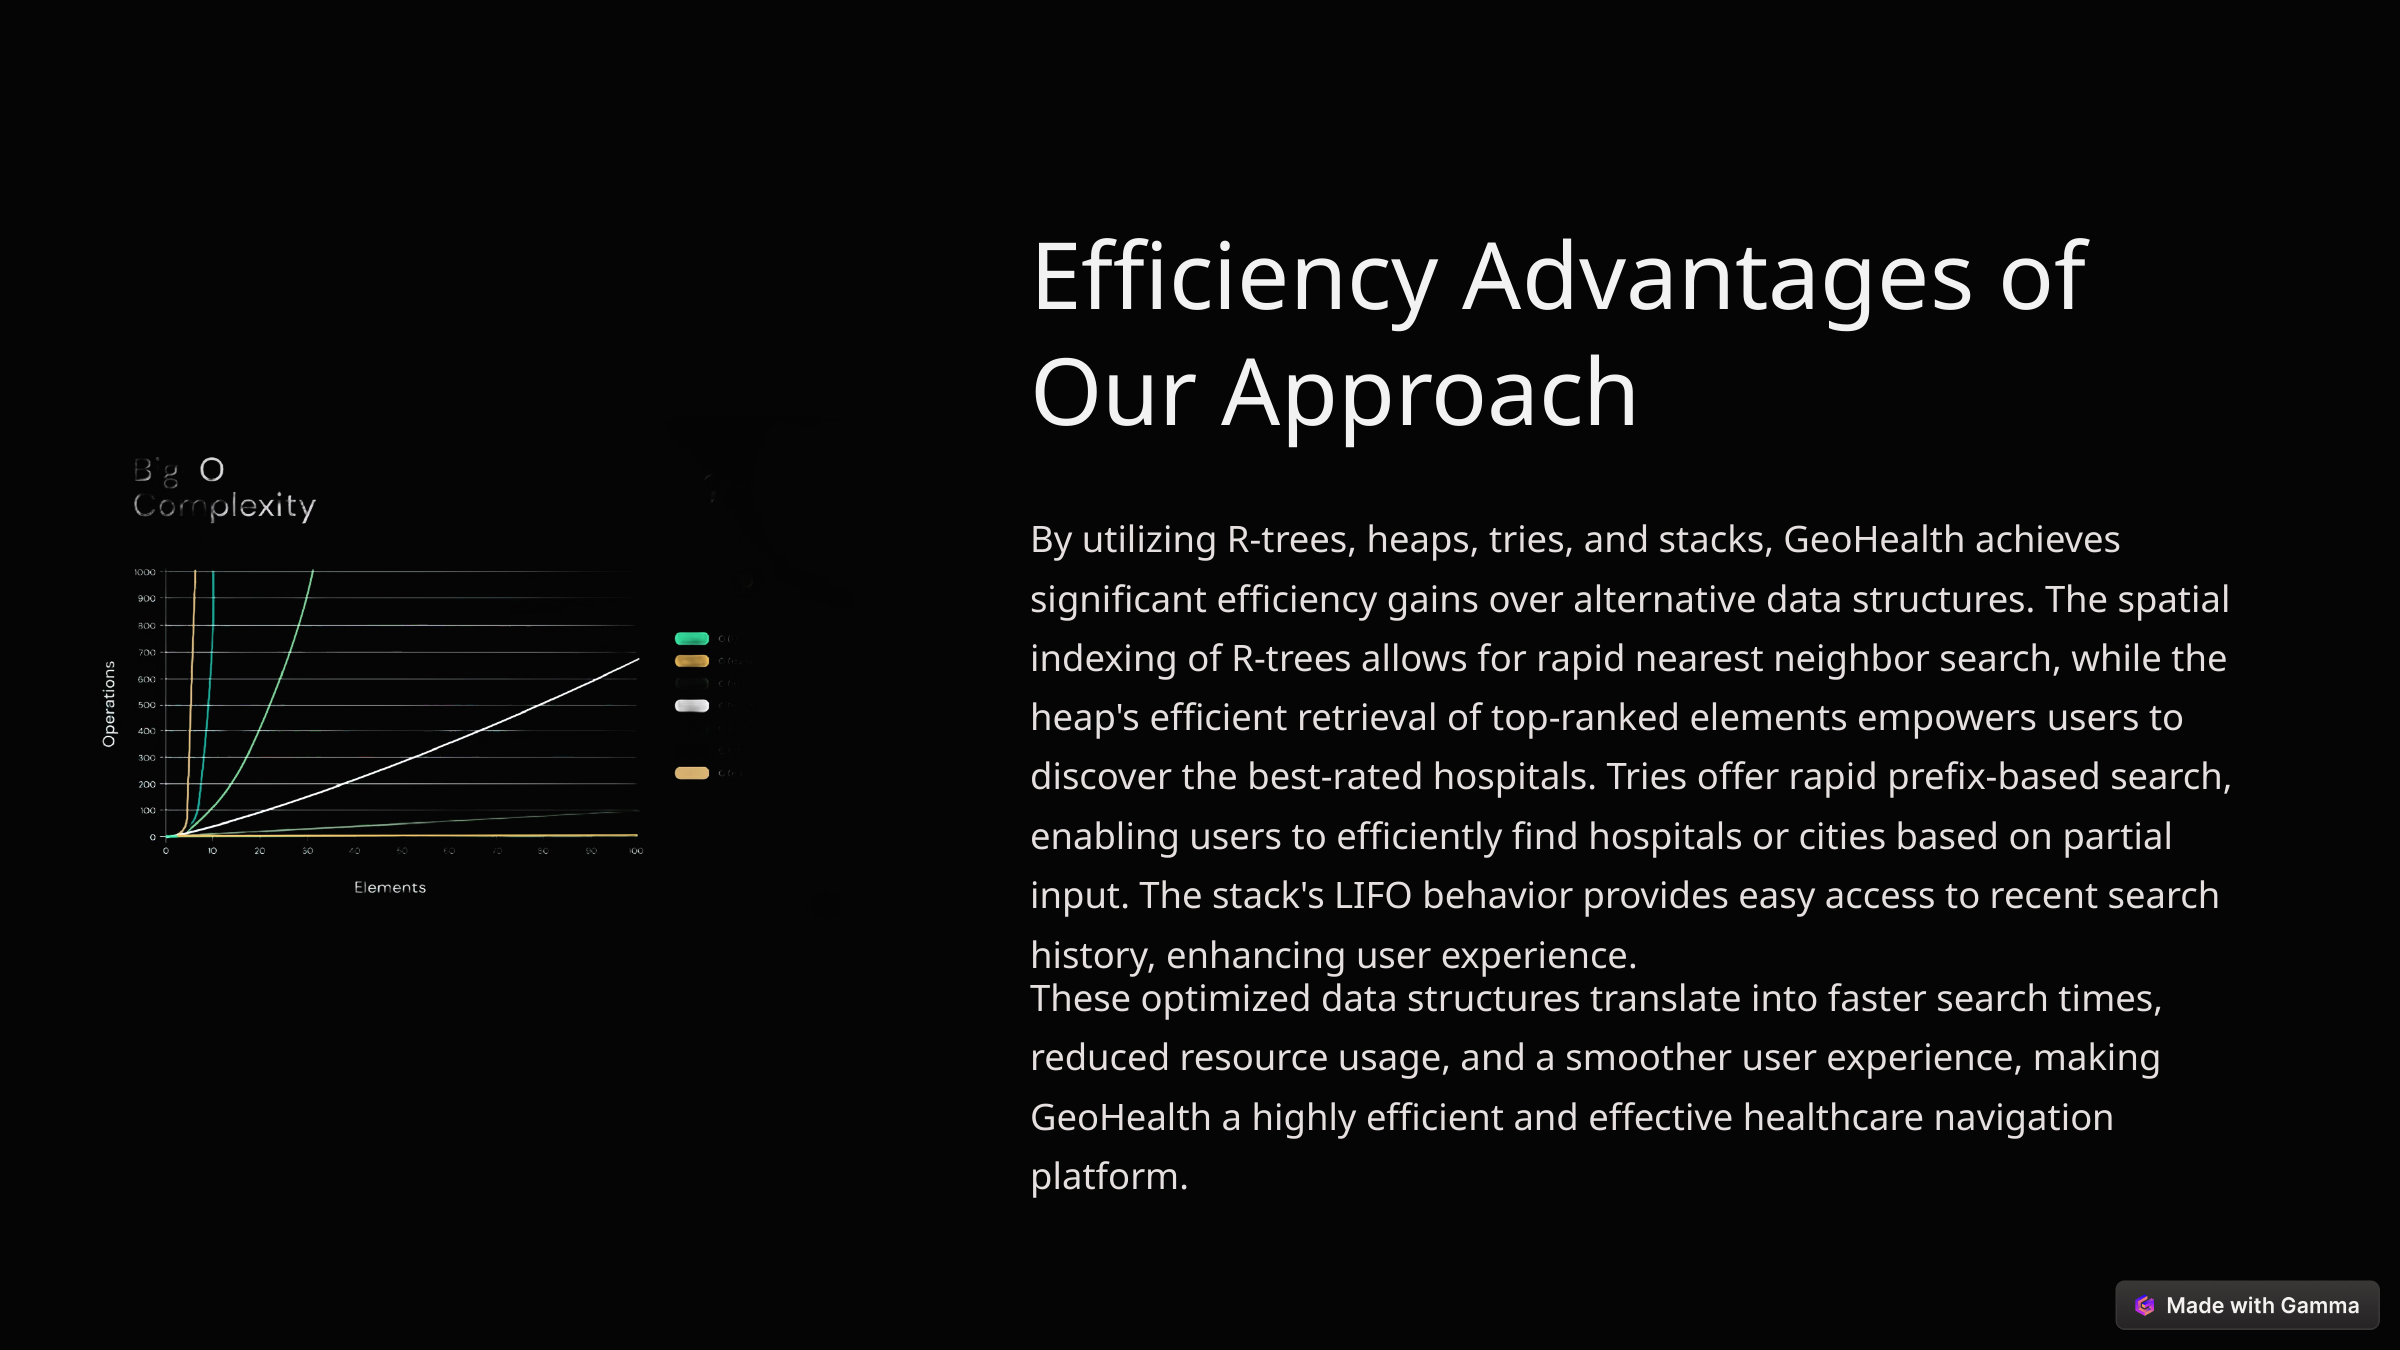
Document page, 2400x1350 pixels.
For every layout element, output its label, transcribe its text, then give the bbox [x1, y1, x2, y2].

text_box By utilizing R-trees, heaps, tries, and stacks, GeoHealth achieves significant efficiency gains over alternative data structures. The spatial indexing of R-trees allows for rapid nearest neighbor search, while the heap's efficient retrieval of top-ranked elements empowers users to discover the best-rated hospitals. Tries offer rapid prefix-based search, enabling users to efficiently find hospitals or cities based on partial input. The stack's LIFO behavior provides easy access to recent search history, enhancing user experience. [1030, 500, 2270, 918]
picture [2106, 1271, 2389, 1339]
picture [46, 415, 854, 935]
text_box These optimized data structures translate into faster search times, reduced resource usage, and a smoother user experience, making GeoHealth a highly efficient and effective healthcare navigation platform. [1030, 959, 2270, 1138]
text_box Efficiency Advantages of Our Approach [1030, 212, 2270, 445]
